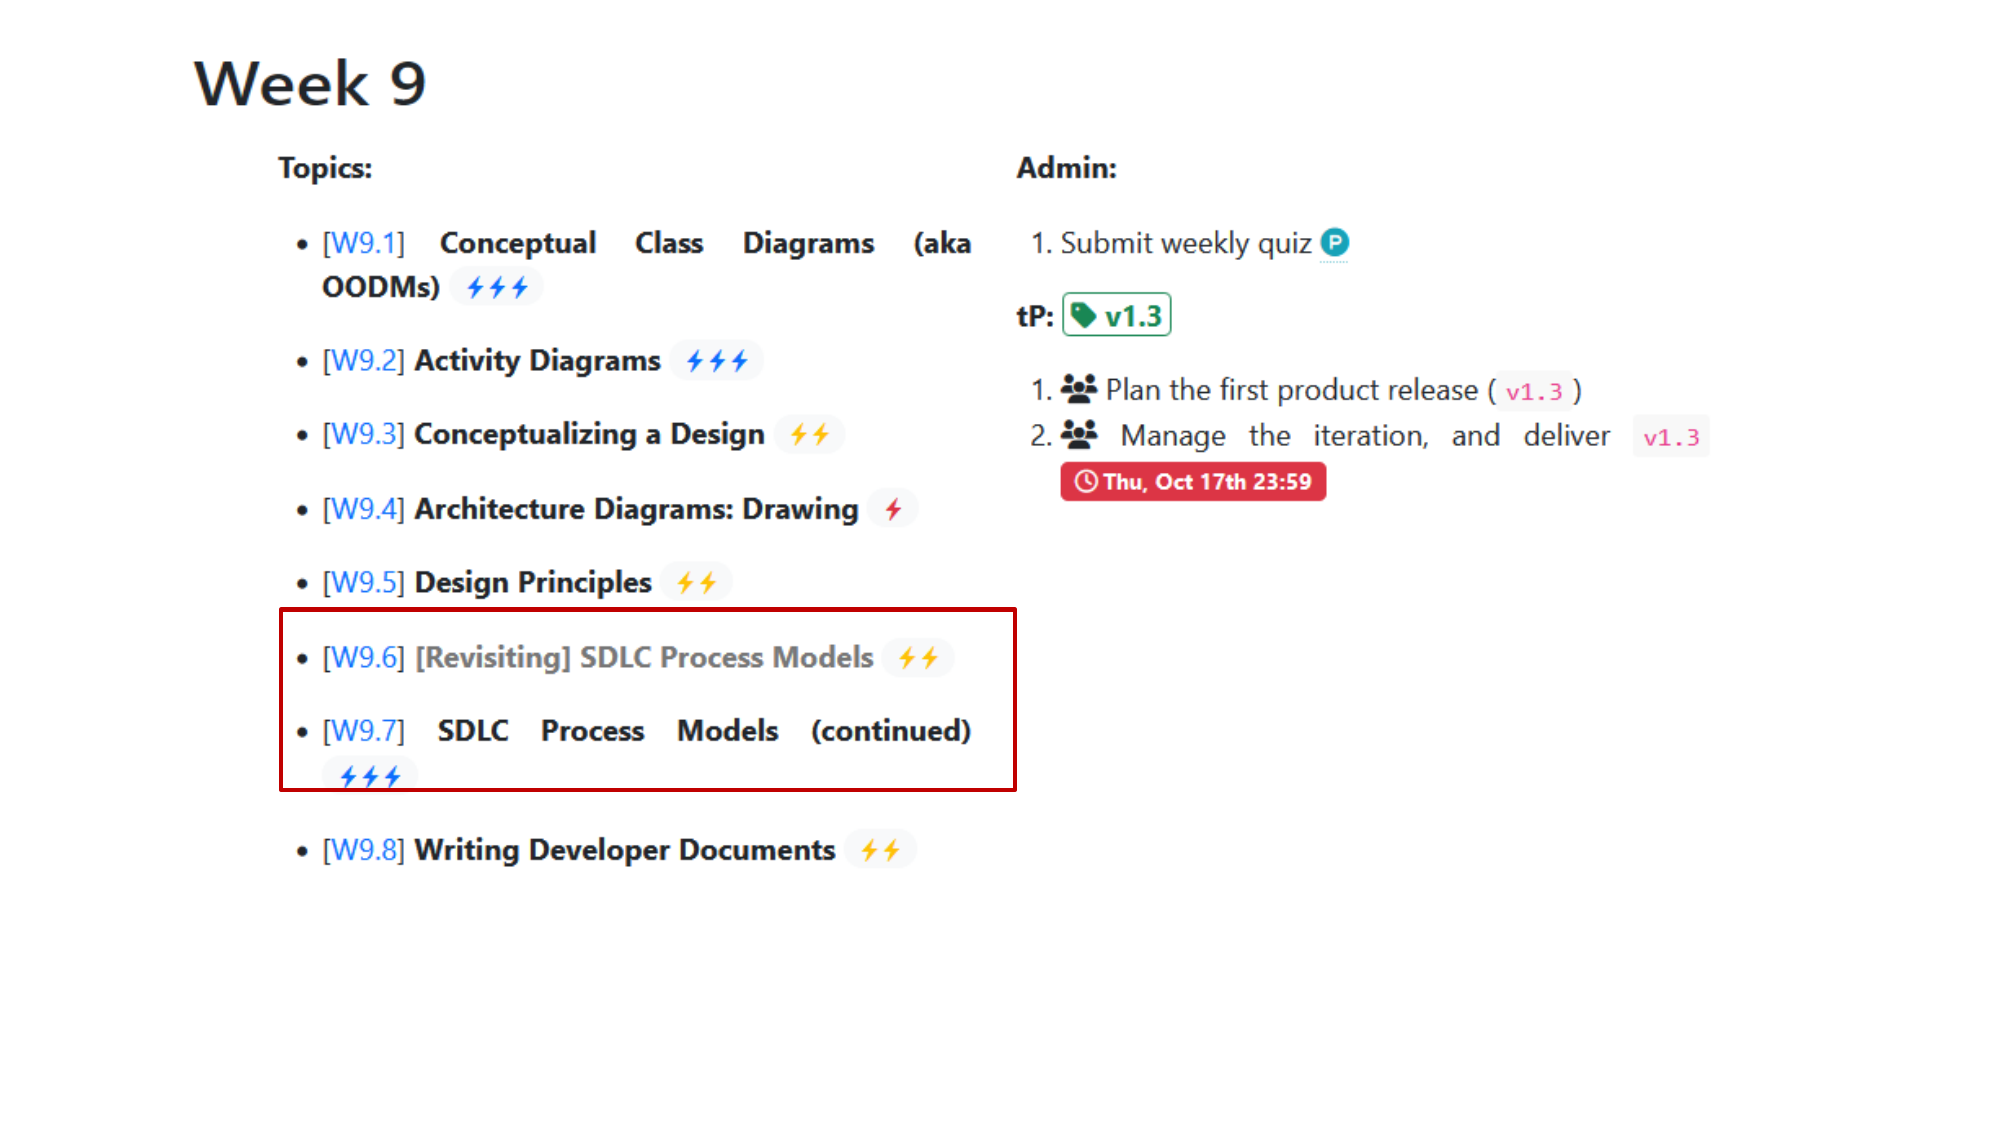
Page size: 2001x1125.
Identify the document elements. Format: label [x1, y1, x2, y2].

picture [167, 29, 1728, 888]
text_box [279, 607, 1017, 792]
